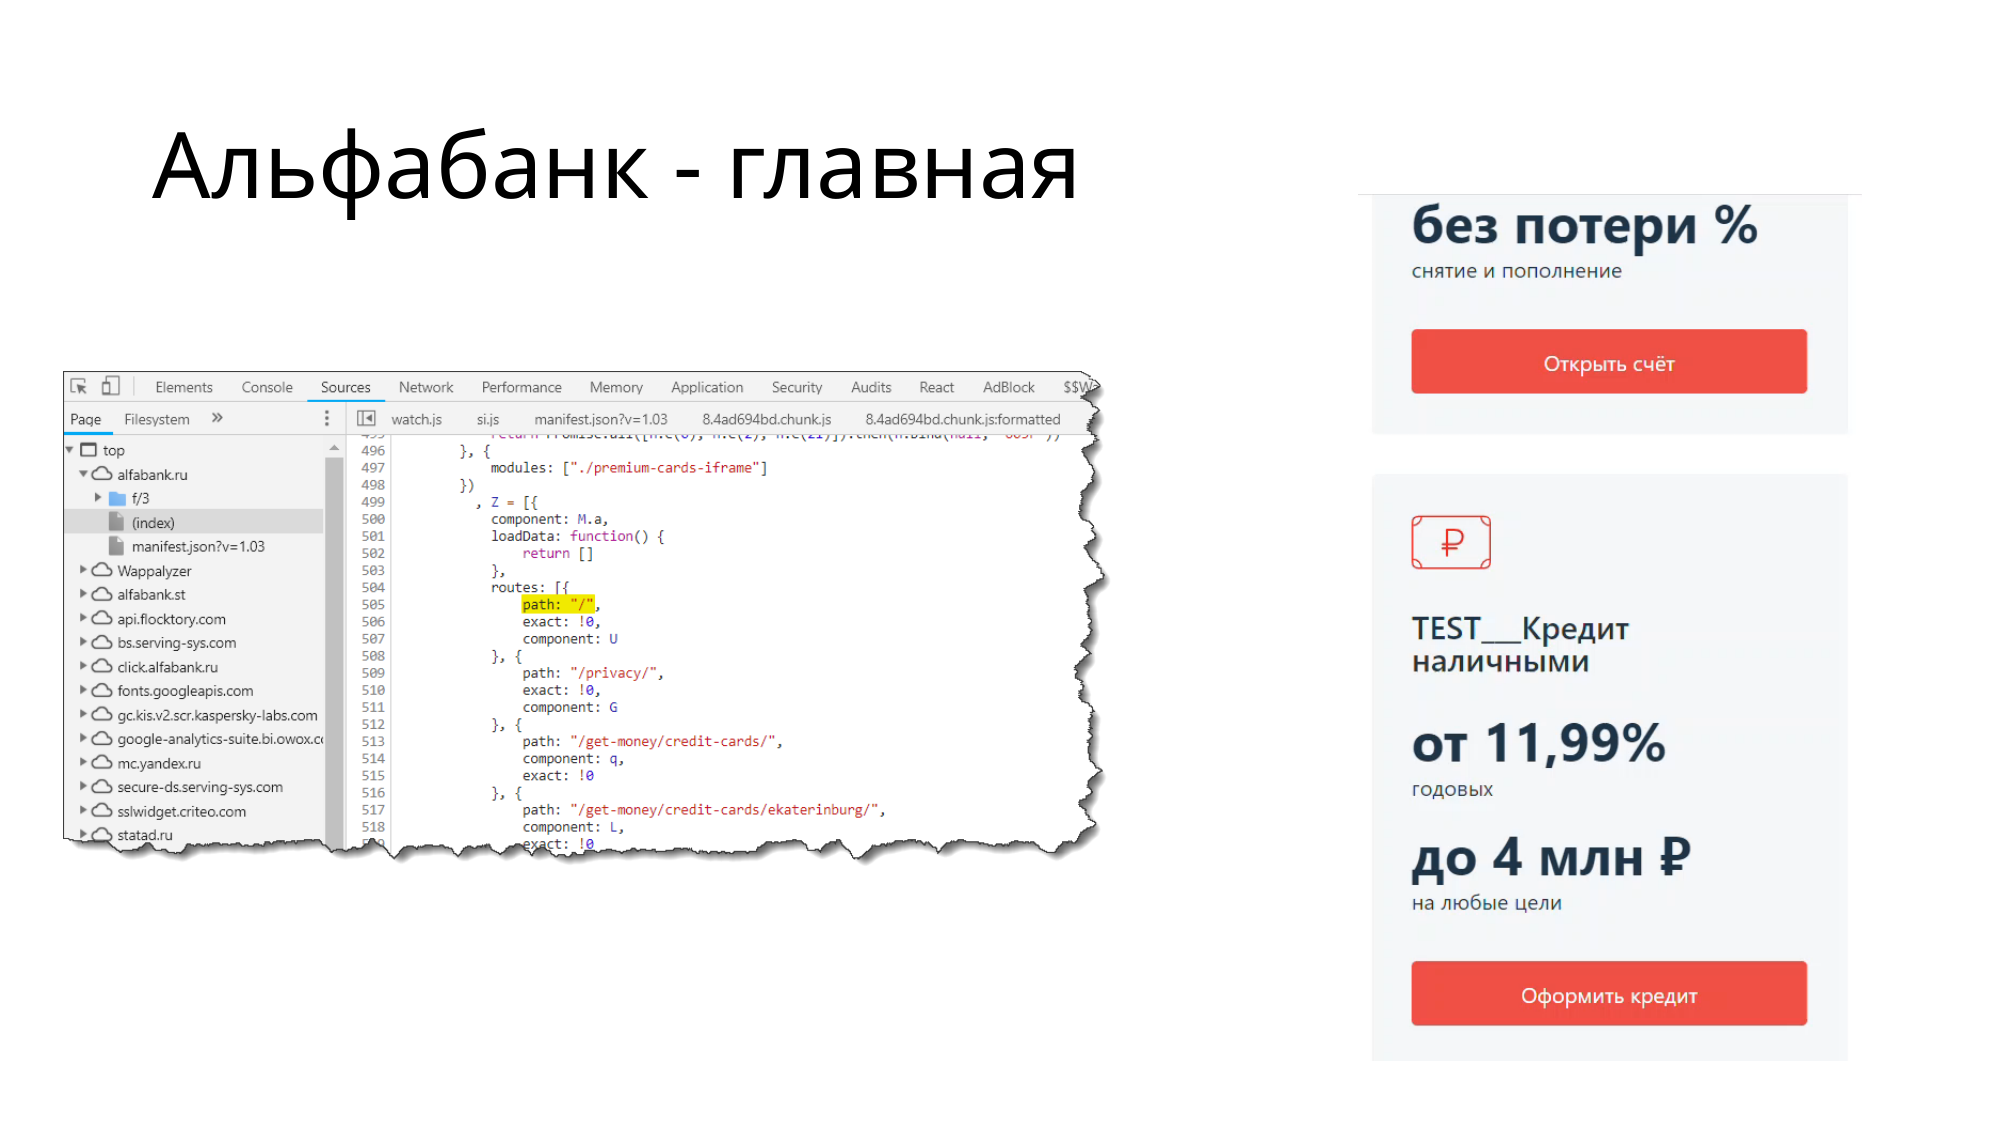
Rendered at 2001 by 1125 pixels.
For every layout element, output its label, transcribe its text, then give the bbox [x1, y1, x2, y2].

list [63, 371, 1125, 884]
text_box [1357, 193, 1863, 1062]
title Альфабанк - главная [137, 59, 1863, 278]
